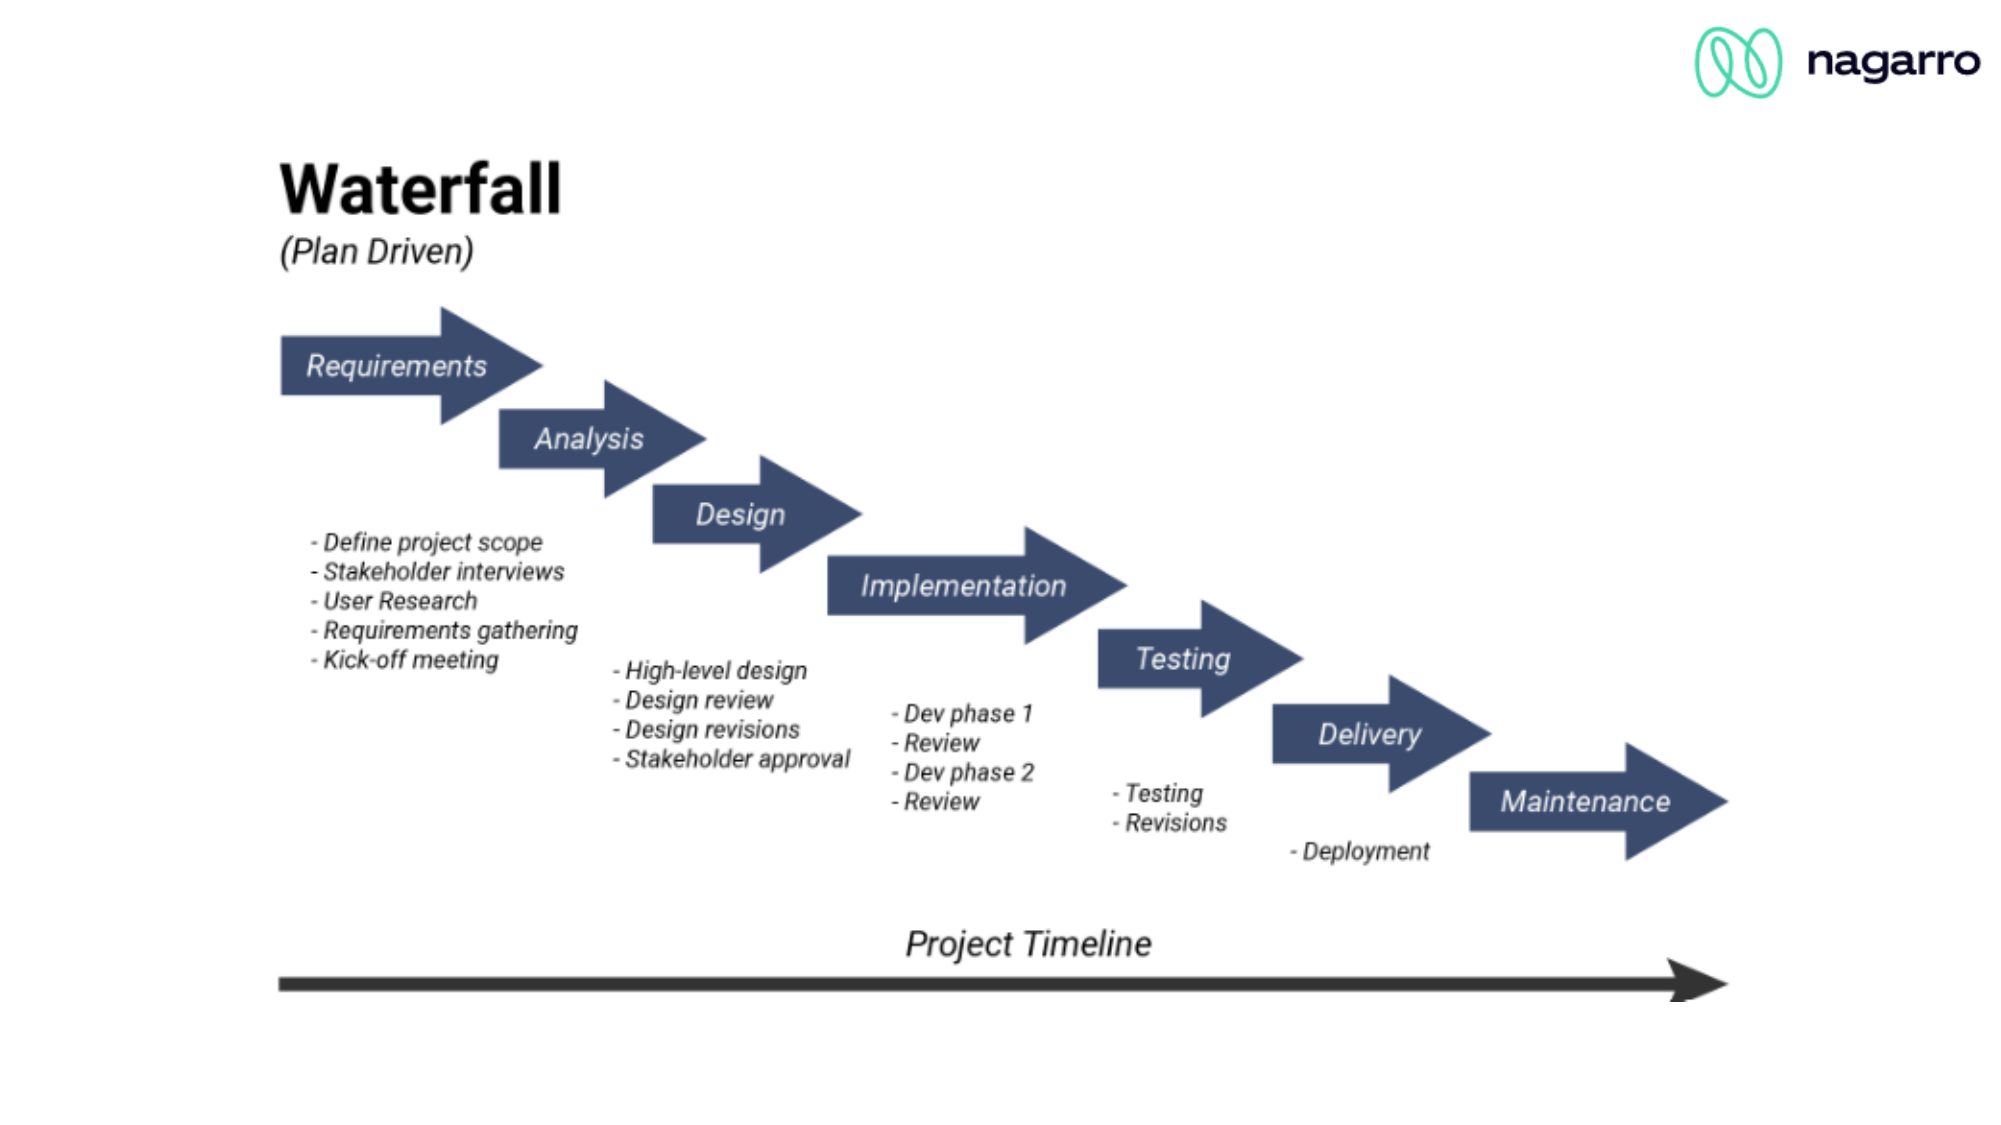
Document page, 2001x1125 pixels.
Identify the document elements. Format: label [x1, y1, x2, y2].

picture [196, 0, 2000, 1002]
